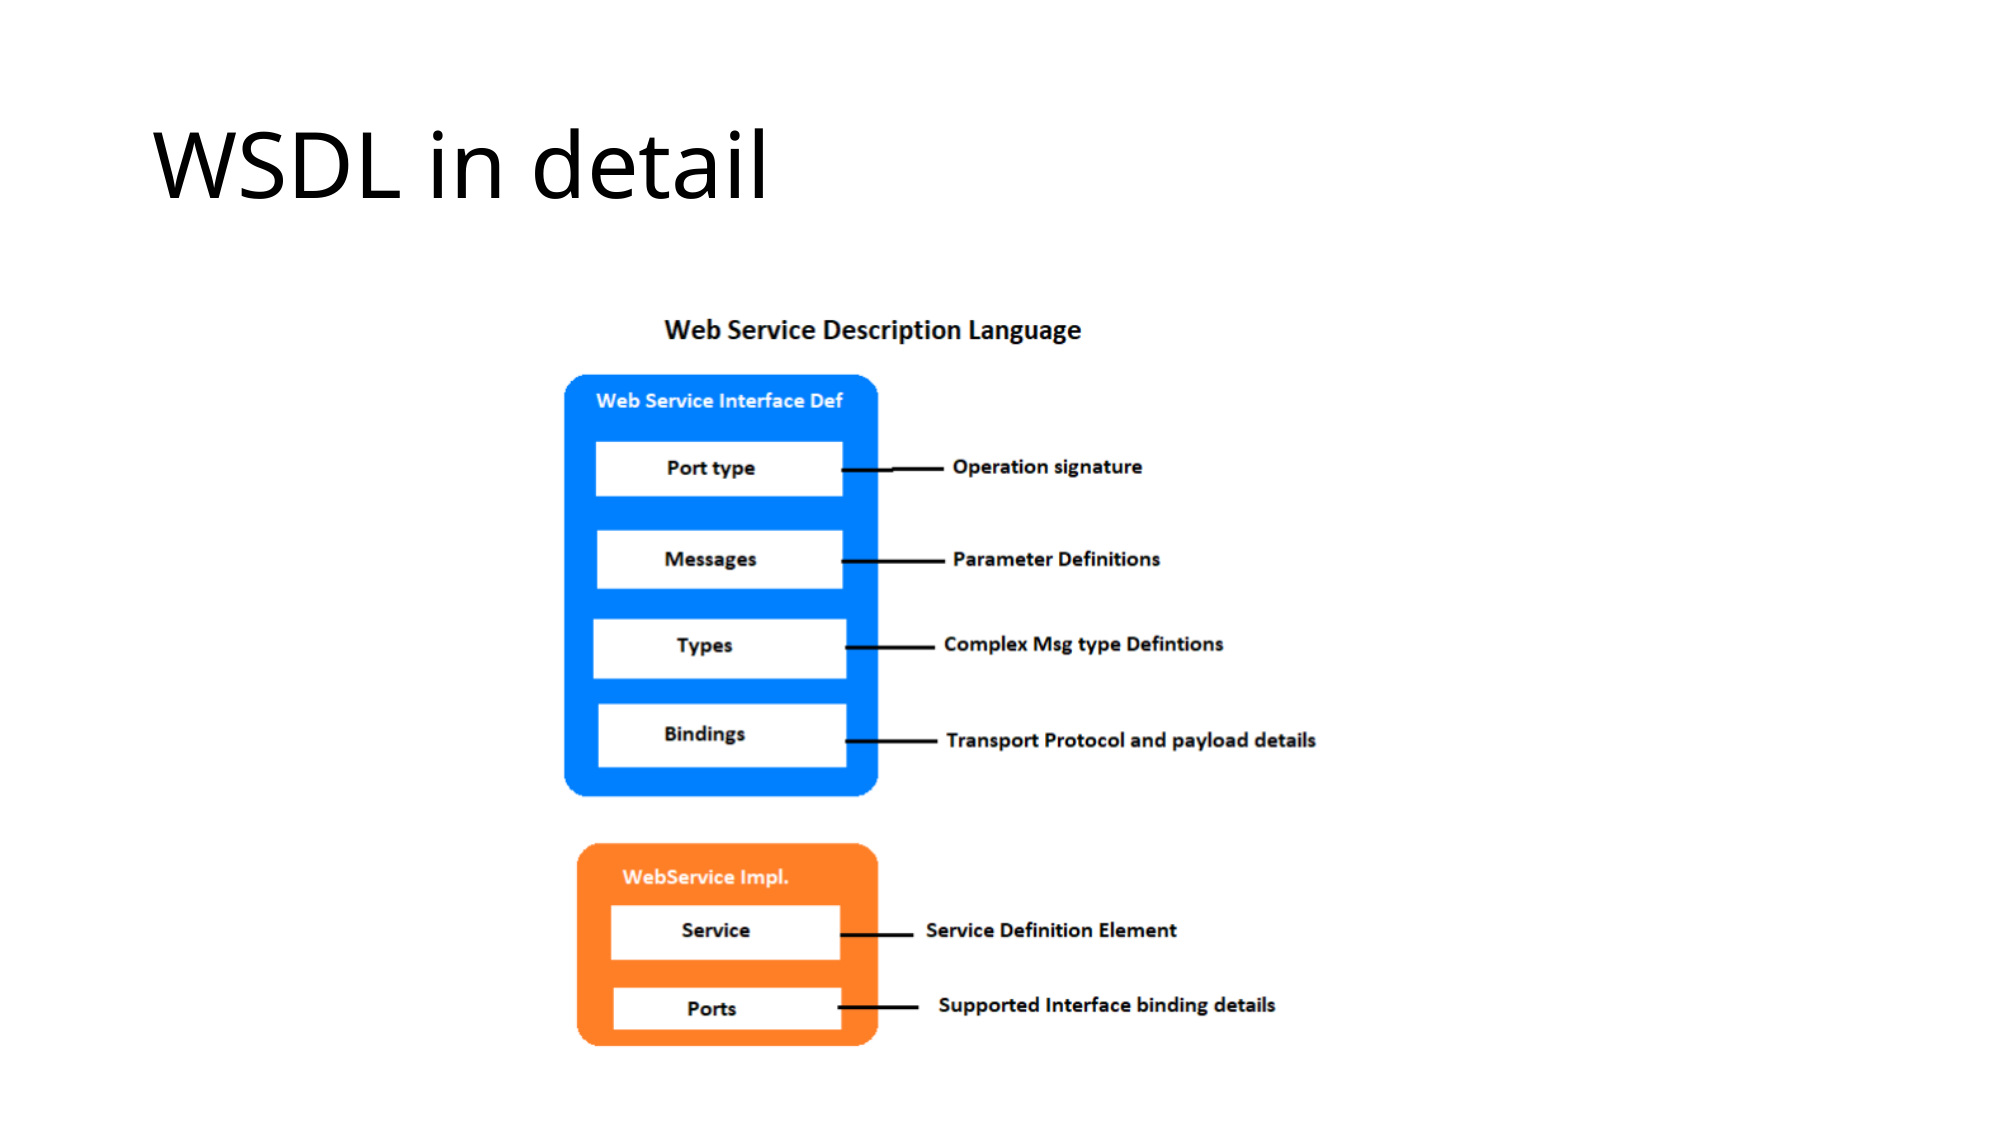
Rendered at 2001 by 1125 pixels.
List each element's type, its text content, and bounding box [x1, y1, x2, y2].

picture [562, 305, 1318, 1055]
title WSDL in detail [137, 59, 1863, 278]
